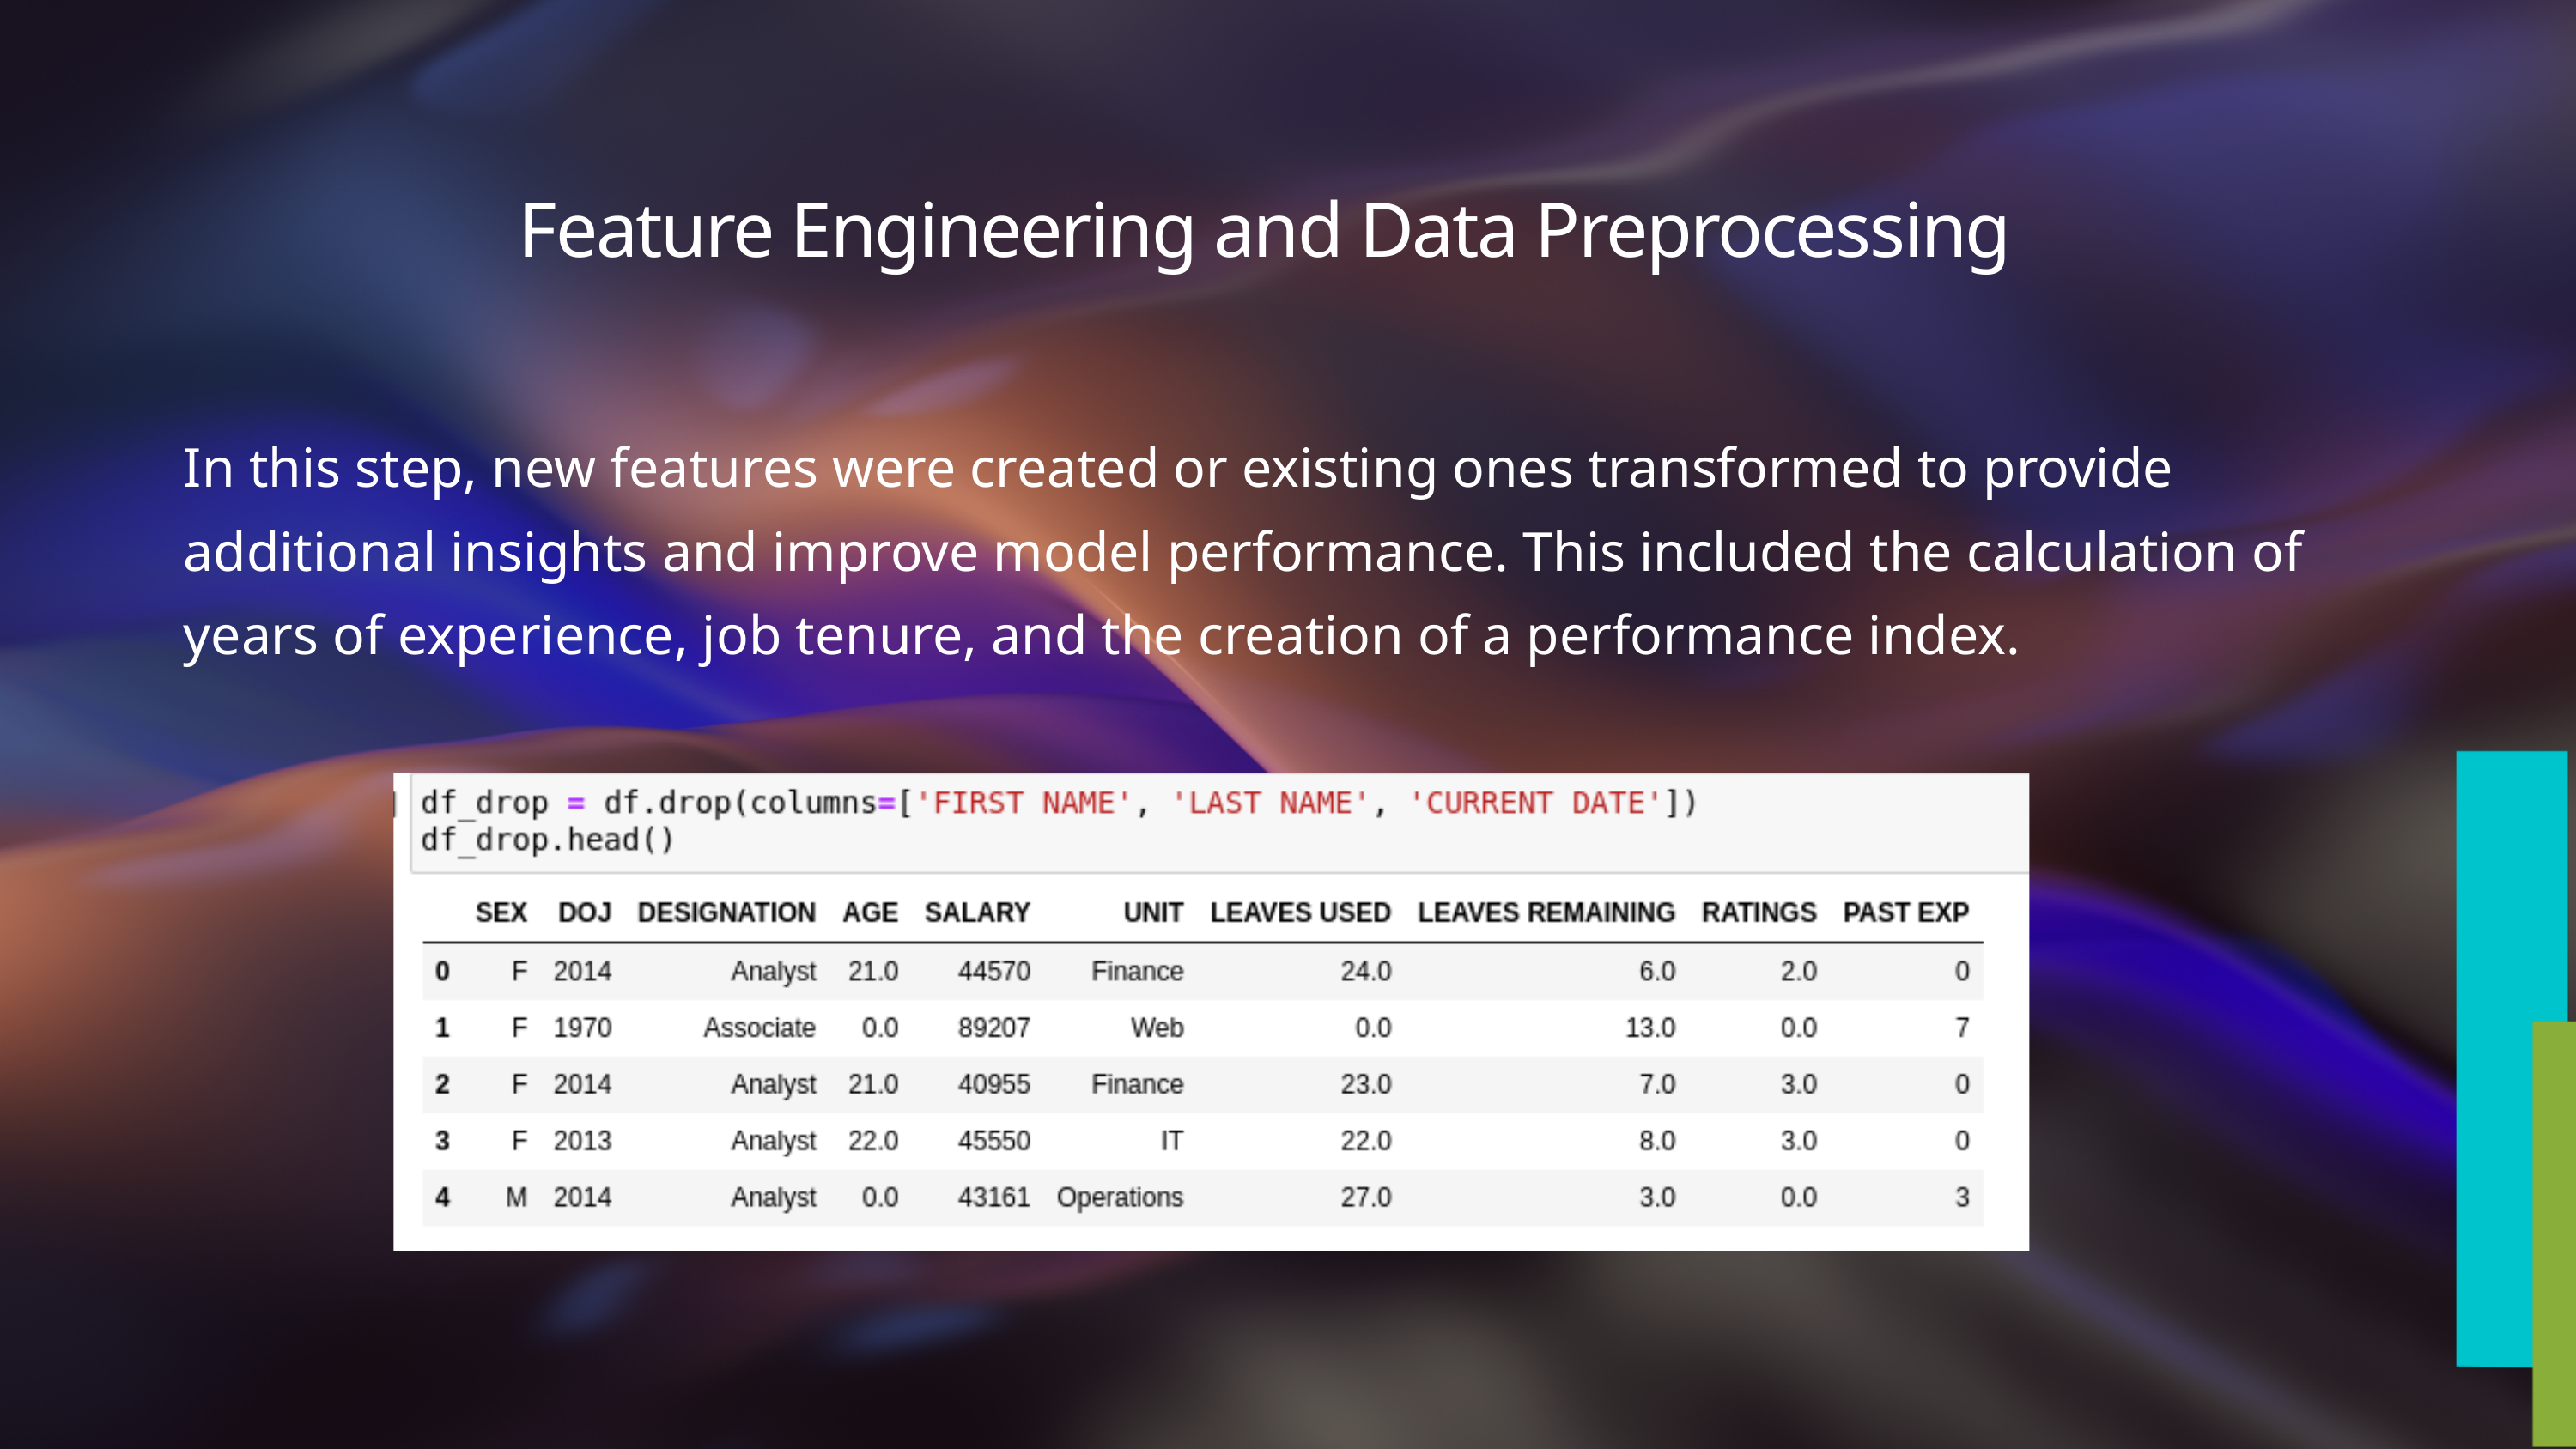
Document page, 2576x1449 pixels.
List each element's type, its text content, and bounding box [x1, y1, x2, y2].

text_box [0, 0, 2576, 1449]
text_box In this step, new features were created or existing ones transformed to provide additional insights and improve model performance. This included the calculation of years of experience, job tenure, and the creation of a performance index. [183, 414, 2347, 665]
text_box [393, 773, 2030, 1251]
text_box [2456, 749, 2576, 1449]
text_box Feature Engineering and Data Preprocessing [183, 164, 2347, 273]
